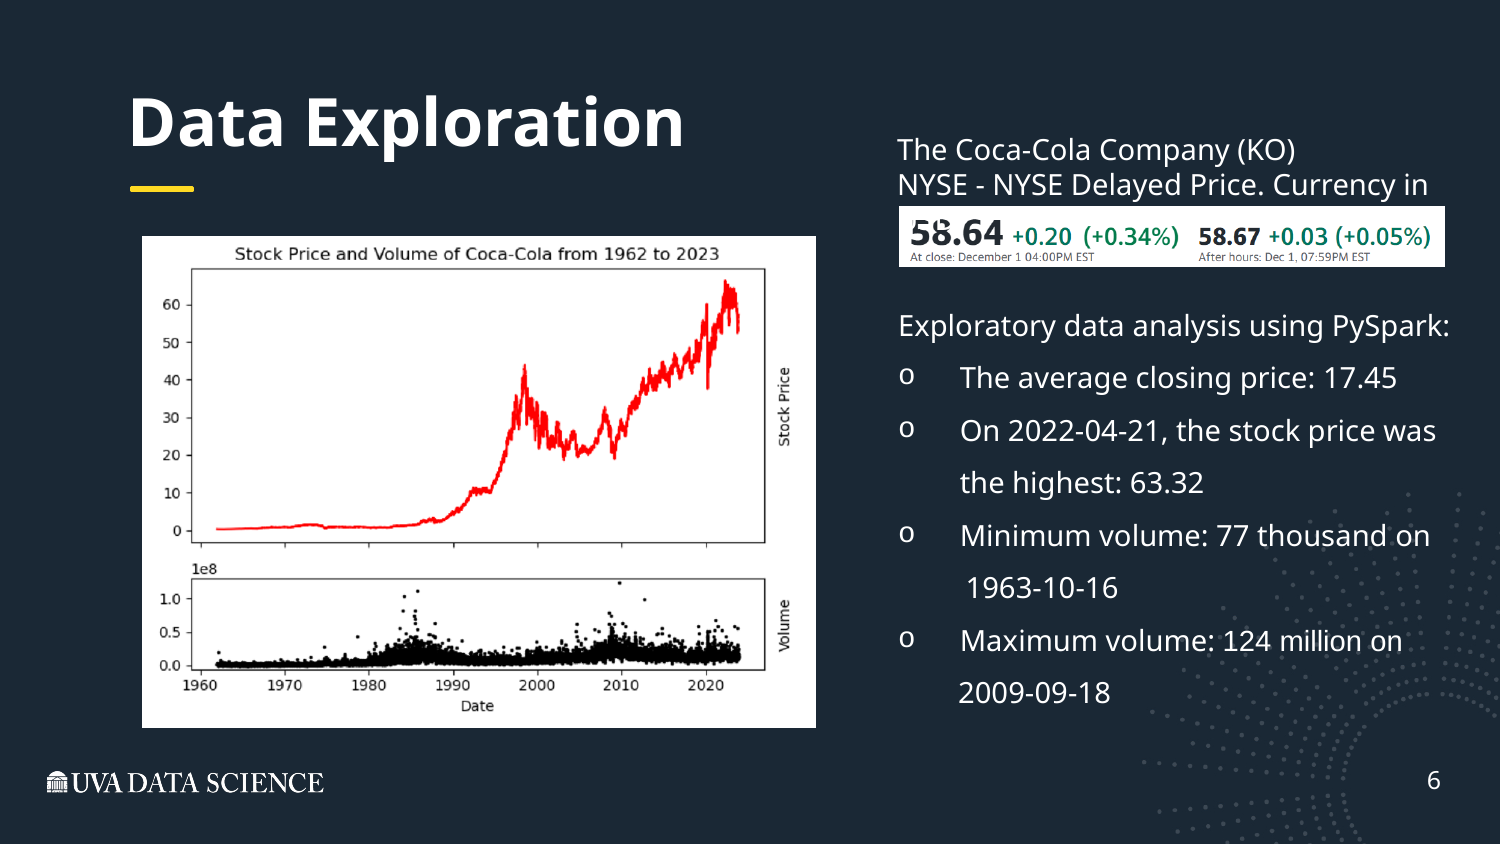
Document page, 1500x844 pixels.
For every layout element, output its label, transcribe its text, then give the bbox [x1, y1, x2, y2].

text_box [131, 187, 193, 191]
text_box The Coca-Cola Company (KO) NYSE - NYSE Delayed Price. Currency in USD [882, 124, 1470, 274]
picture [0, 0, 1500, 844]
text_box Exploratory data analysis using PySpark: The average closing price: 17.45 On 2022-04-21, the stock price was the highest: 63.32 Minimum volume: 77 thousand on 1963-10-16 Maximum volume: 124 million on 2009-09-18 [869, 274, 1497, 725]
slide_number 6 [1398, 748, 1470, 814]
title Data Exploration [112, 74, 1388, 165]
